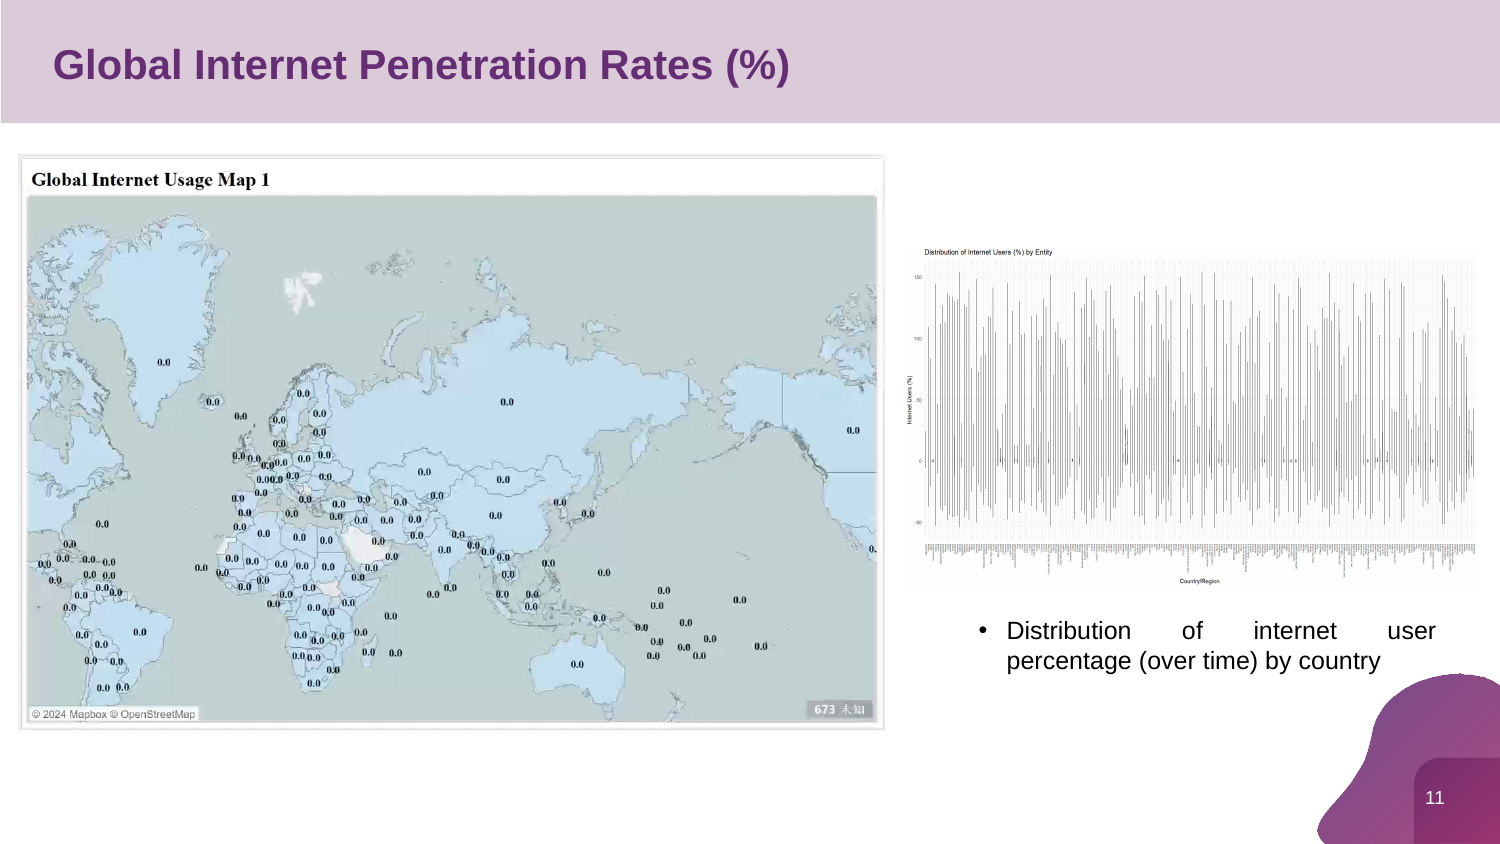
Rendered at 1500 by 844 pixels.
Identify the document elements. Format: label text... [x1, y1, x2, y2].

text_box Global Internet Penetration Rates (%) [52, 37, 1409, 88]
slide_number 11 [1389, 764, 1480, 830]
text_box [0, 0, 1500, 125]
text_box [1317, 673, 1500, 844]
text_box Distribution of internet user percentage (over time) by country [963, 607, 1452, 682]
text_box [17, 152, 886, 732]
picture [904, 246, 1479, 588]
